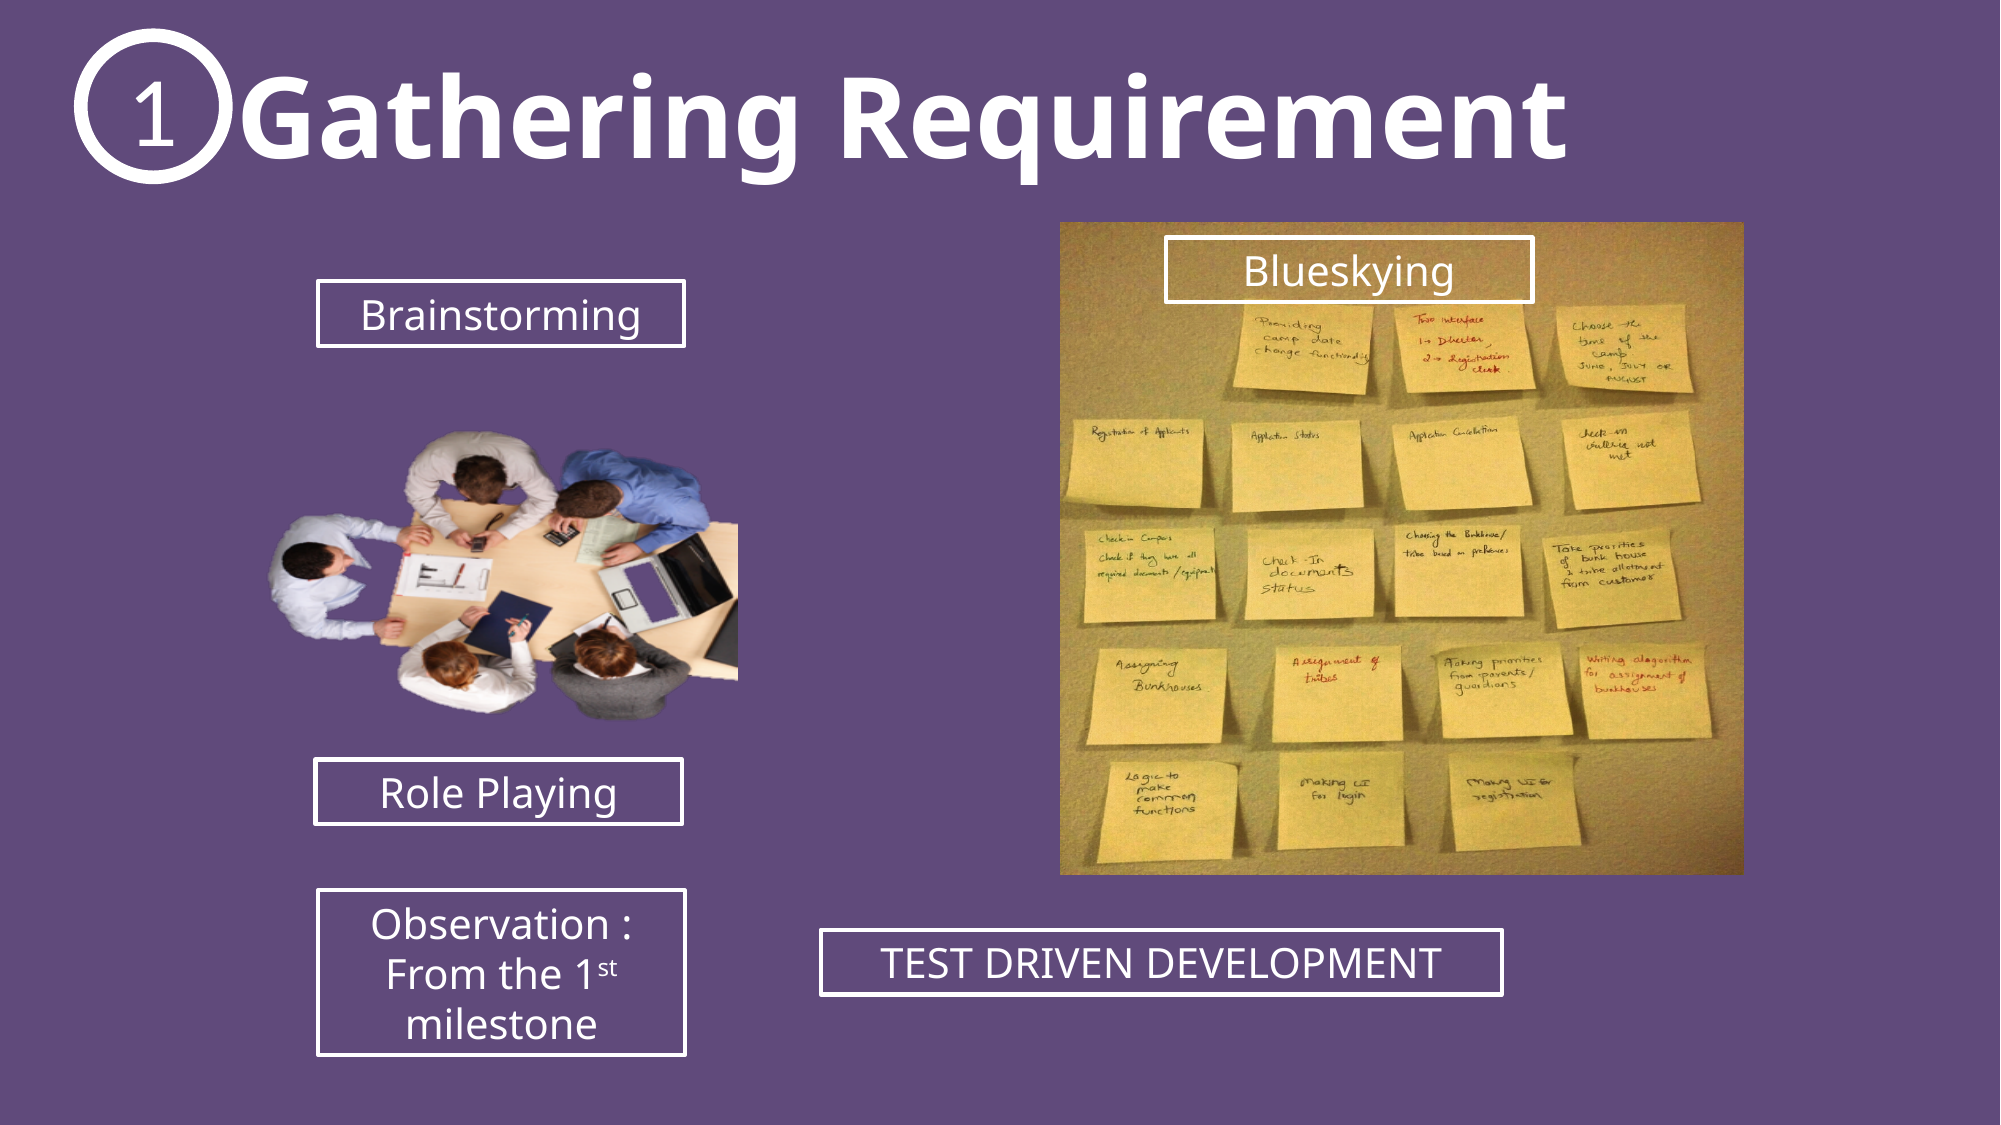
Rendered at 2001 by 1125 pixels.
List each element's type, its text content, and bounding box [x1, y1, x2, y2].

text_box Gathering Requirement [221, 38, 1585, 189]
text_box Observation : From the 1st milestone [318, 890, 685, 1056]
text_box Brainstorming [317, 281, 685, 346]
text_box Role Playing [315, 772, 682, 825]
text_box TEST DRIVEN DEVELOPMENT [820, 929, 1502, 995]
picture [1059, 222, 1744, 875]
picture [264, 426, 738, 765]
text_box 1 [73, 28, 221, 185]
